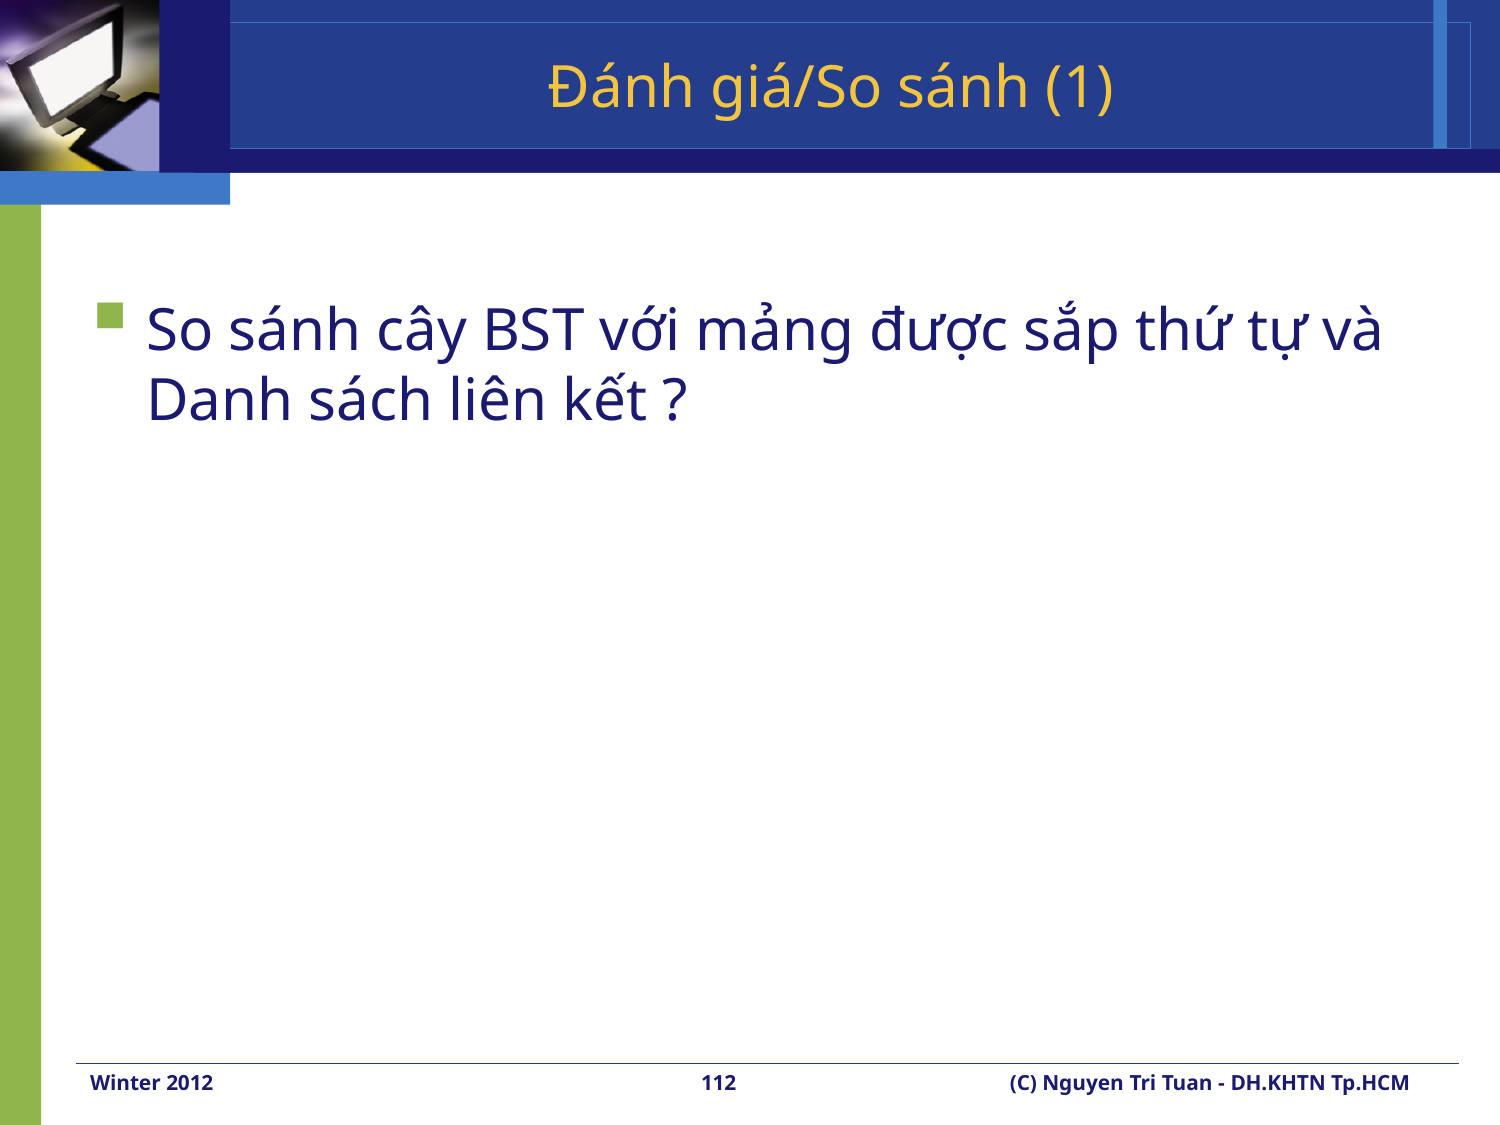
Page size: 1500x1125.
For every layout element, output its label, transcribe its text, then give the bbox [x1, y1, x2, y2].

list So sánh cây BST với mảng được sắp thứ tự và Danh sách liên kết ? [75, 212, 1450, 1074]
slide_number 112 [599, 1074, 838, 1125]
slide_number Winter 2012 [74, 1062, 426, 1125]
picture [0, 0, 159, 171]
footer (C) Nguyen Tri Tuan - DH.KHTN Tp.HCM [887, 1074, 1426, 1125]
title Đánh giá/So sánh (1) [225, 38, 1438, 131]
